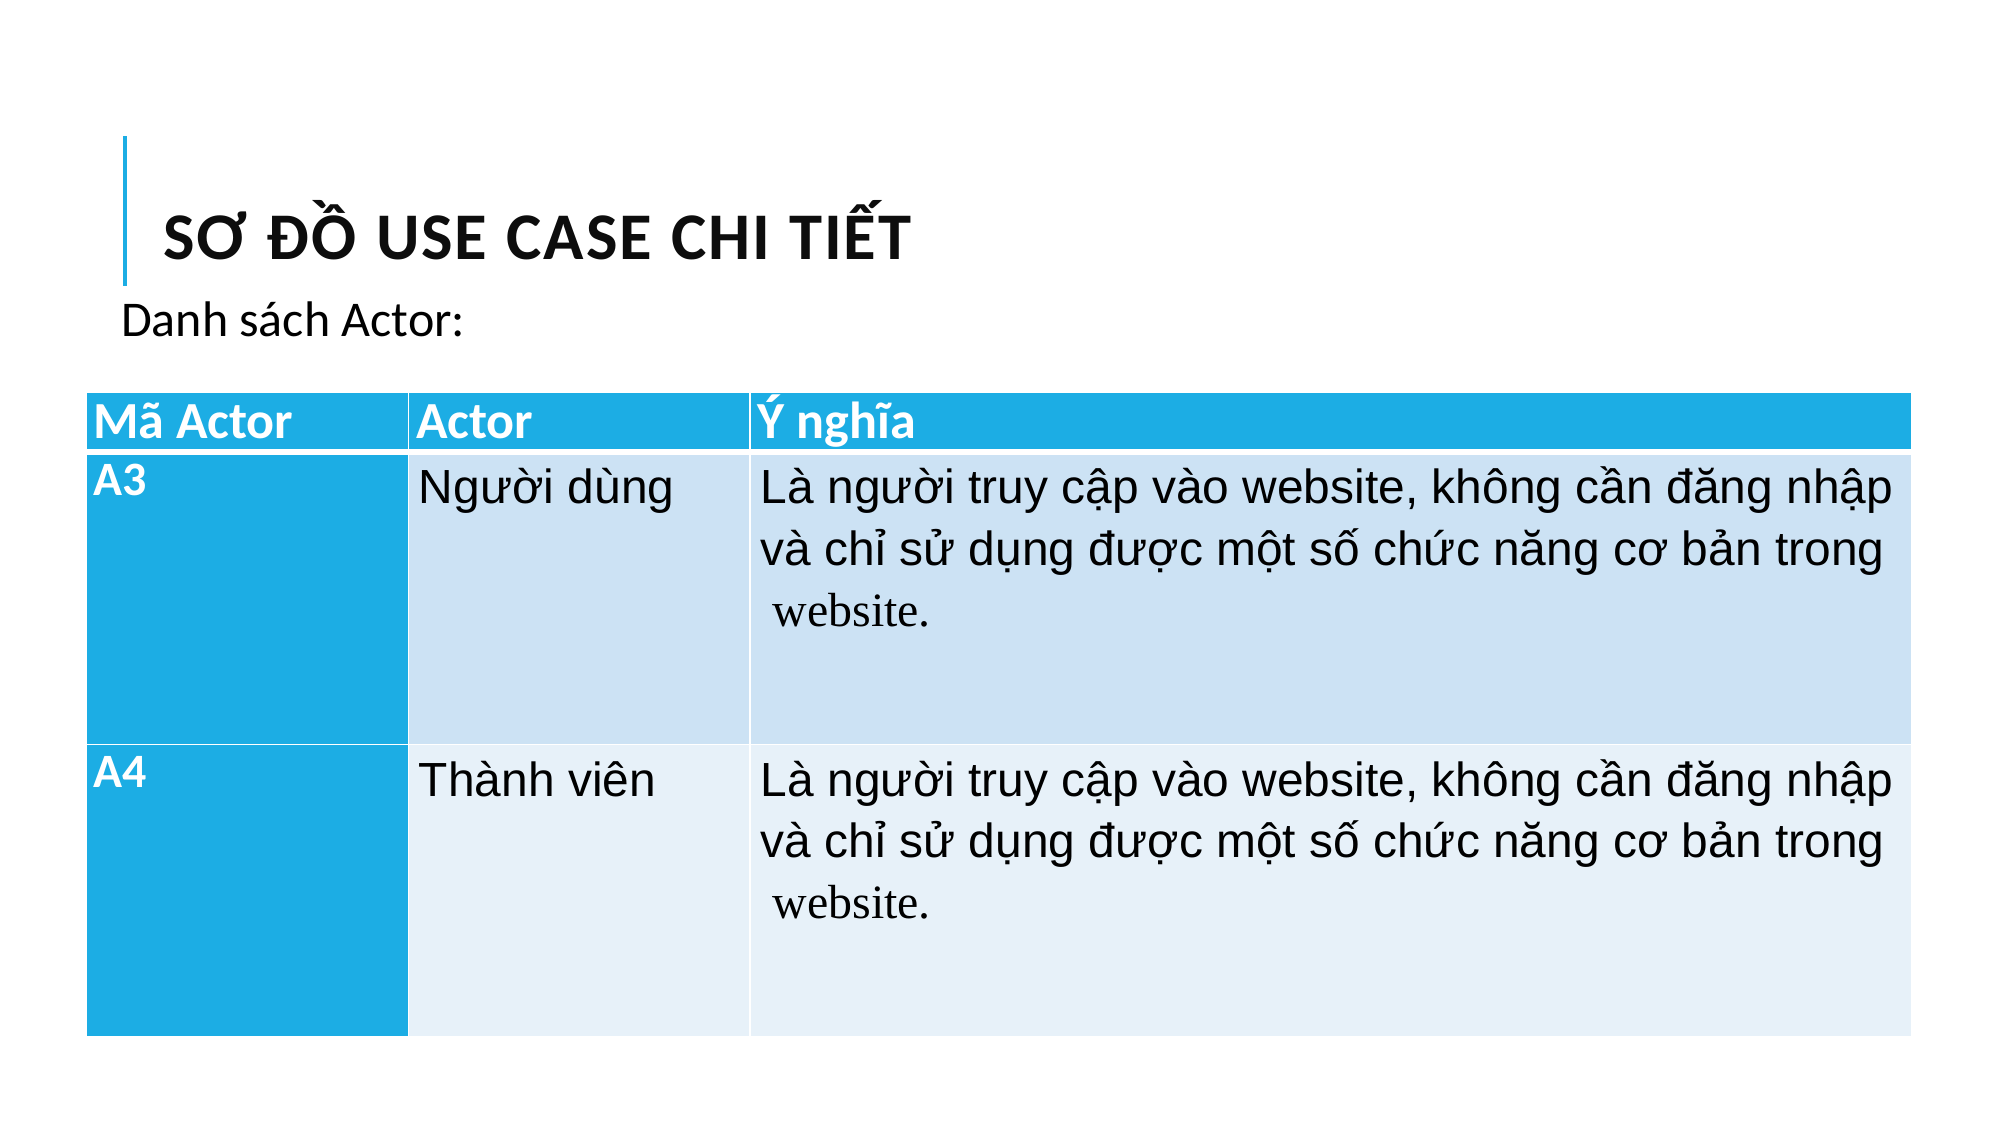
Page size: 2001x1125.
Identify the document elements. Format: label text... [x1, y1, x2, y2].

table_cell Là người truy cập vào website, không cần đăng nhập và chỉ sử dụng được một số chức năng cơ bản trong website. [751, 745, 1911, 1036]
table_header Actor [409, 393, 749, 449]
table_cell Thành viên [409, 745, 749, 1036]
table_cell Là người truy cập vào website, không cần đăng nhập và chỉ sử dụng được một số chức năng cơ bản trong website. [751, 455, 1911, 744]
table_cell A3 [87, 455, 408, 744]
table_cell Người dùng [409, 455, 749, 744]
table_cell A4 [87, 745, 408, 1036]
title Sơ đồ use case chi tiết [148, 29, 1062, 280]
table_header Ý nghĩa [751, 393, 1911, 449]
text_box Danh sách Actor: [106, 279, 894, 374]
table_header Mã Actor [87, 393, 408, 449]
